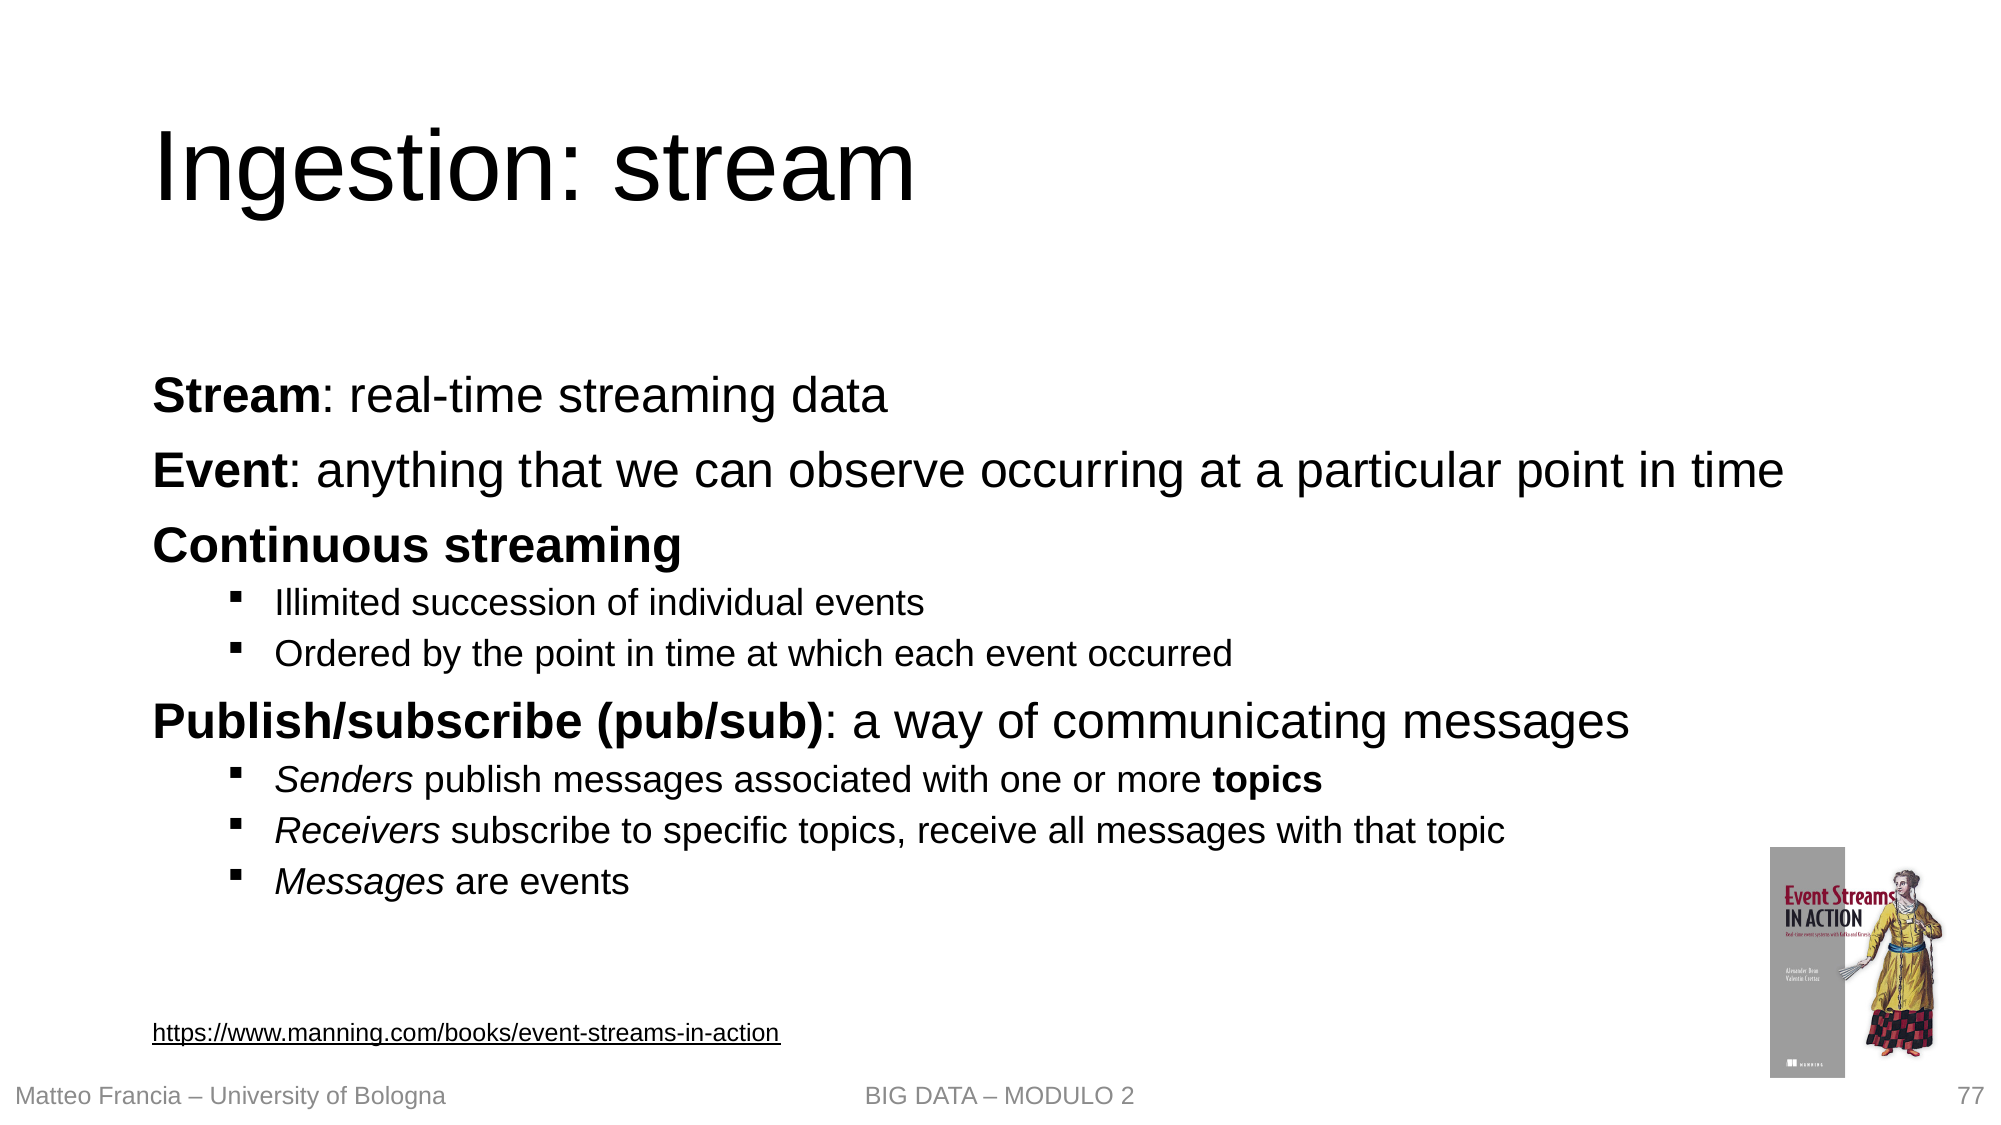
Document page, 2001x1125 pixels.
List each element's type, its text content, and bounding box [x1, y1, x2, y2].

footer Matteo Francia – University of Bologna [0, 1065, 466, 1125]
list Stream: real-time streaming data Event: anything that we can observe occurring at a particular point in time Continuous streaming Illimited succession of individual events Ordered by the point in time at which each event occurred Publish/subscribe (pub/sub): a way of communicating messages Senders publish messages associated with one or more topics Receivers subscribe to specific topics, receive all messages with that topic Messages are events [137, 278, 1863, 993]
slide_number 77 [1550, 1065, 2000, 1125]
list https://www.manning.com/books/event-streams-in-action [137, 1003, 1770, 1064]
picture [1770, 847, 1955, 1078]
title Ingestion: stream [137, 59, 1863, 278]
